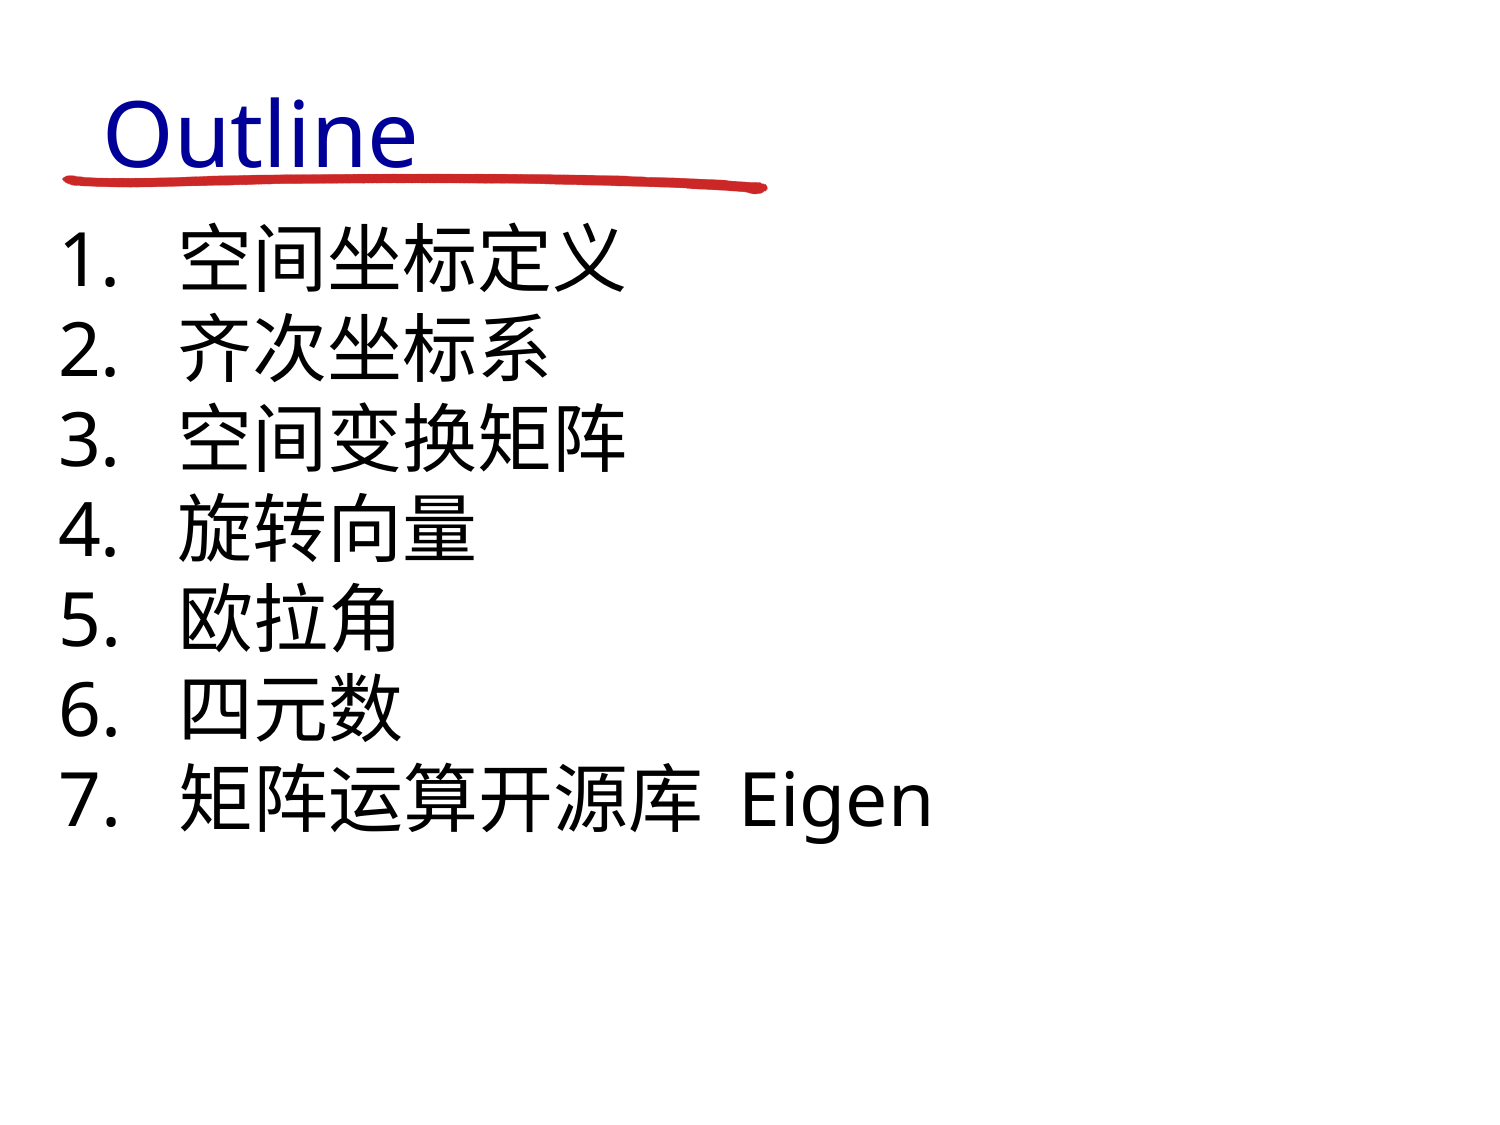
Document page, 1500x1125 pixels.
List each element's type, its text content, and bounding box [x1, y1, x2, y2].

text_box 空间坐标定义 齐次坐标系 空间变换矩阵 旋转向量 5. 欧拉角 6. 四元数 7. 矩阵运算开源库 Eigen [44, 204, 1456, 1054]
title Outline [87, 37, 799, 204]
picture [58, 168, 776, 200]
